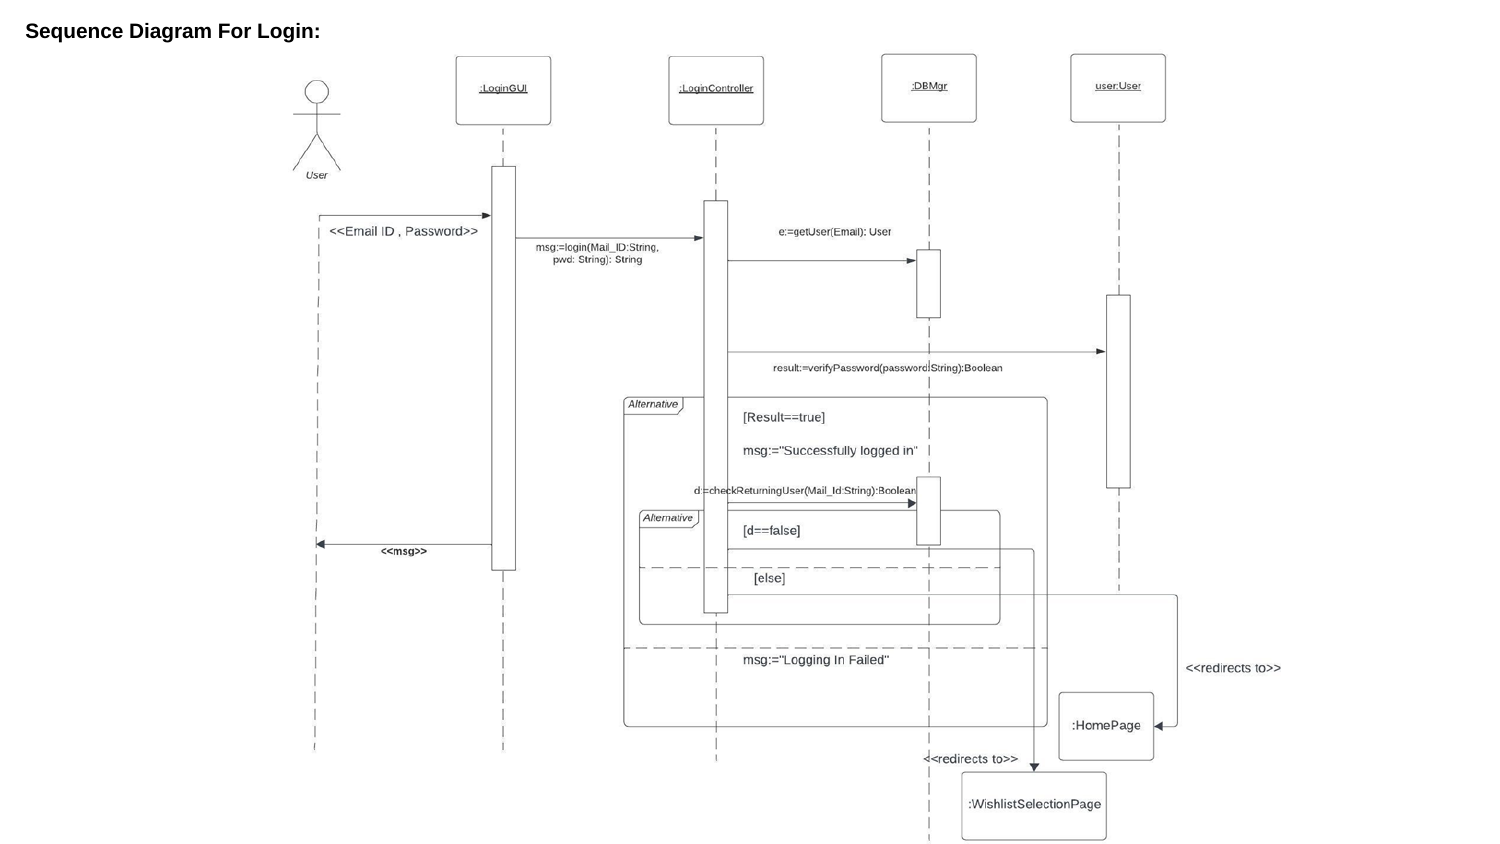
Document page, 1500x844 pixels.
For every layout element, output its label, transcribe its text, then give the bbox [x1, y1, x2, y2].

text_box Sequence Diagram For Login: [0, 0, 493, 58]
picture [288, 49, 1281, 844]
